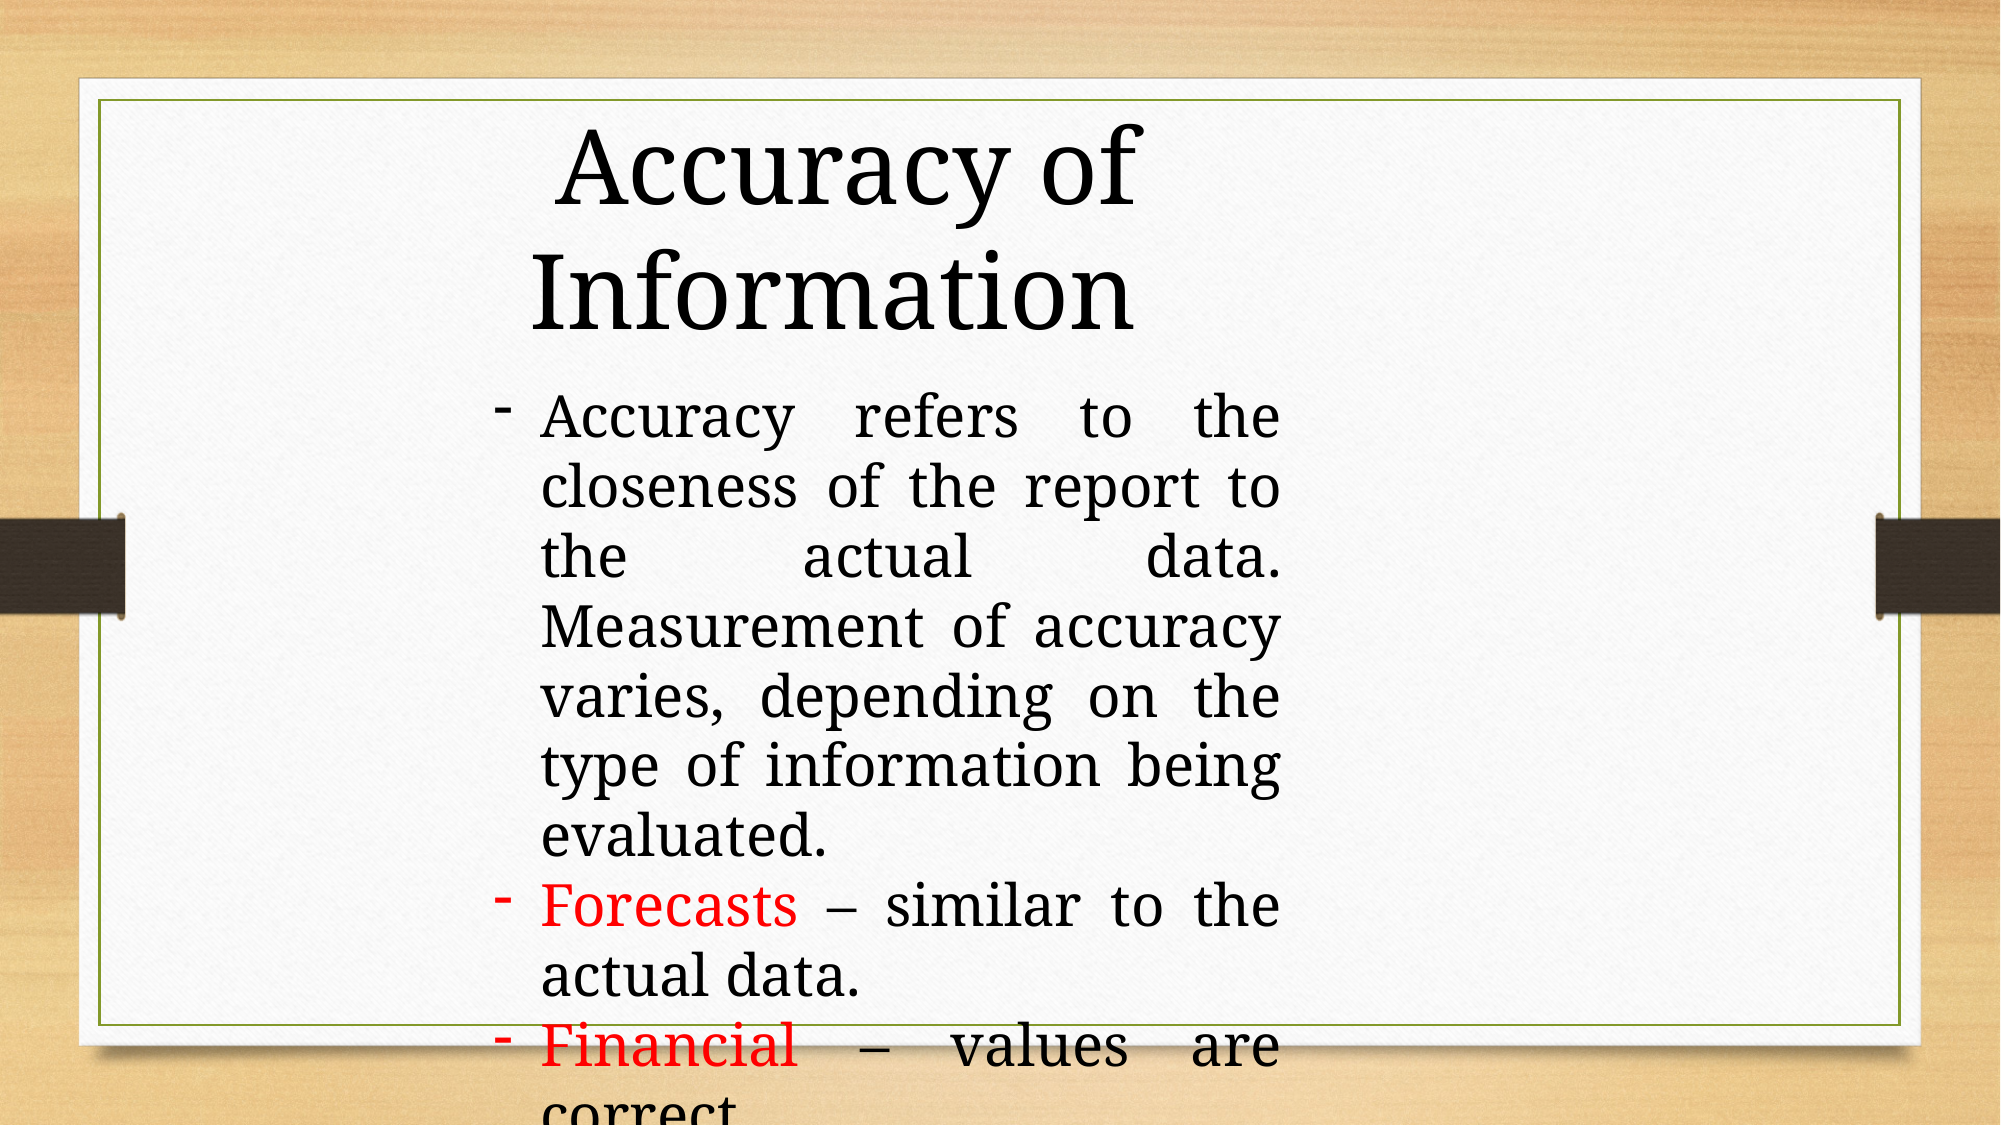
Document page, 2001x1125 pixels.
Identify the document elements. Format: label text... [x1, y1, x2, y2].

text_box Accuracy of Information [441, 93, 1253, 359]
text_box Accuracy refers to the closeness of the report to the actual data. Measurement of accuracy varies, depending on the type of information being evaluated. Forecasts – similar to the actual data. Financial – values are correct. [478, 371, 1297, 1125]
picture [0, 0, 2001, 1125]
